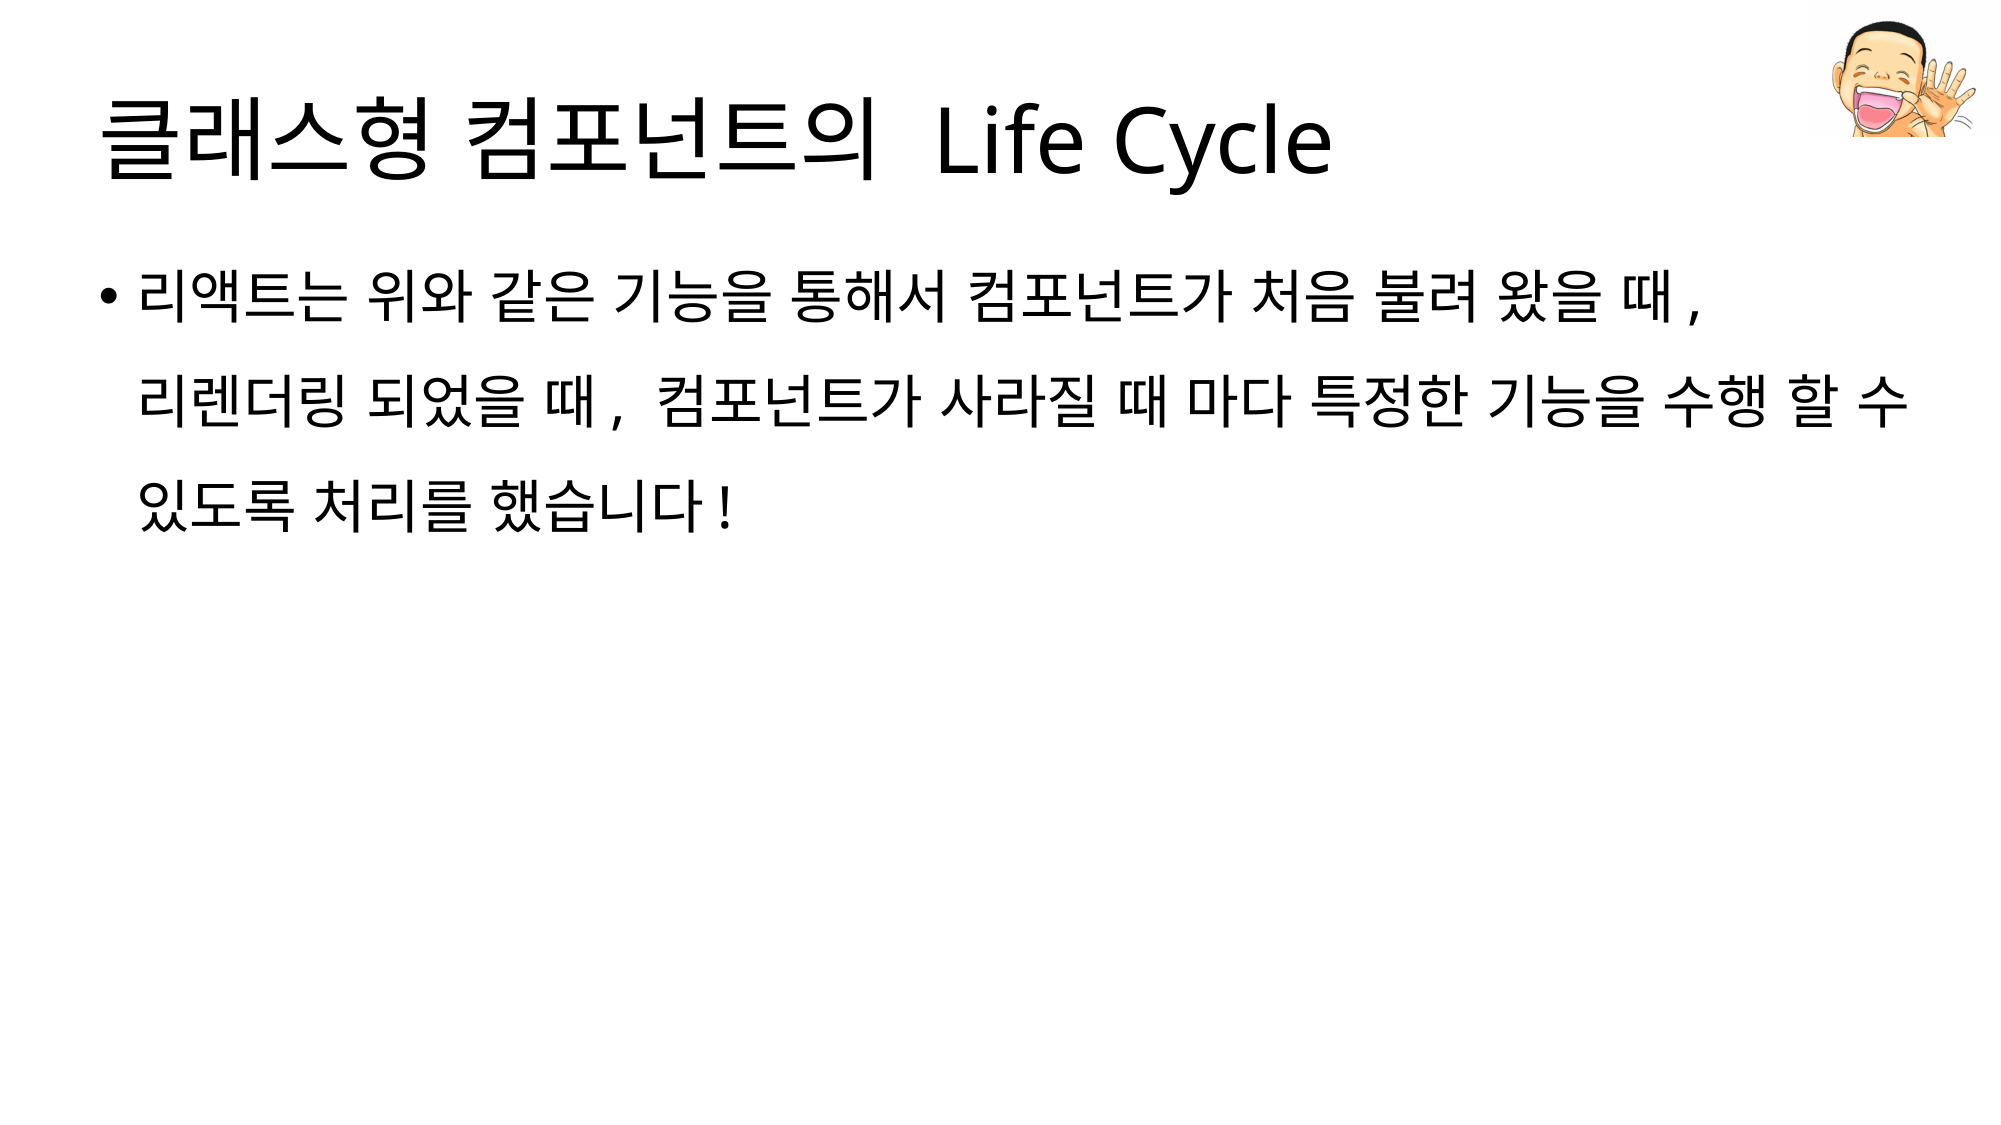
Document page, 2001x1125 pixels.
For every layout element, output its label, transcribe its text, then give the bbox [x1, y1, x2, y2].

title 클래스형 컴포넌트의 Life Cycle [83, 0, 1931, 217]
picture [1931, 0, 2000, 137]
list 리액트는 위와 같은 기능을 통해서 컴포넌트가 처음 불려 왔을 때, 리렌더링 되었을 때, 컴포넌트가 사라질 때 마다 특정한 기능을 수행 할 수 있도록 처리를 했습니다! [83, 217, 1931, 1125]
